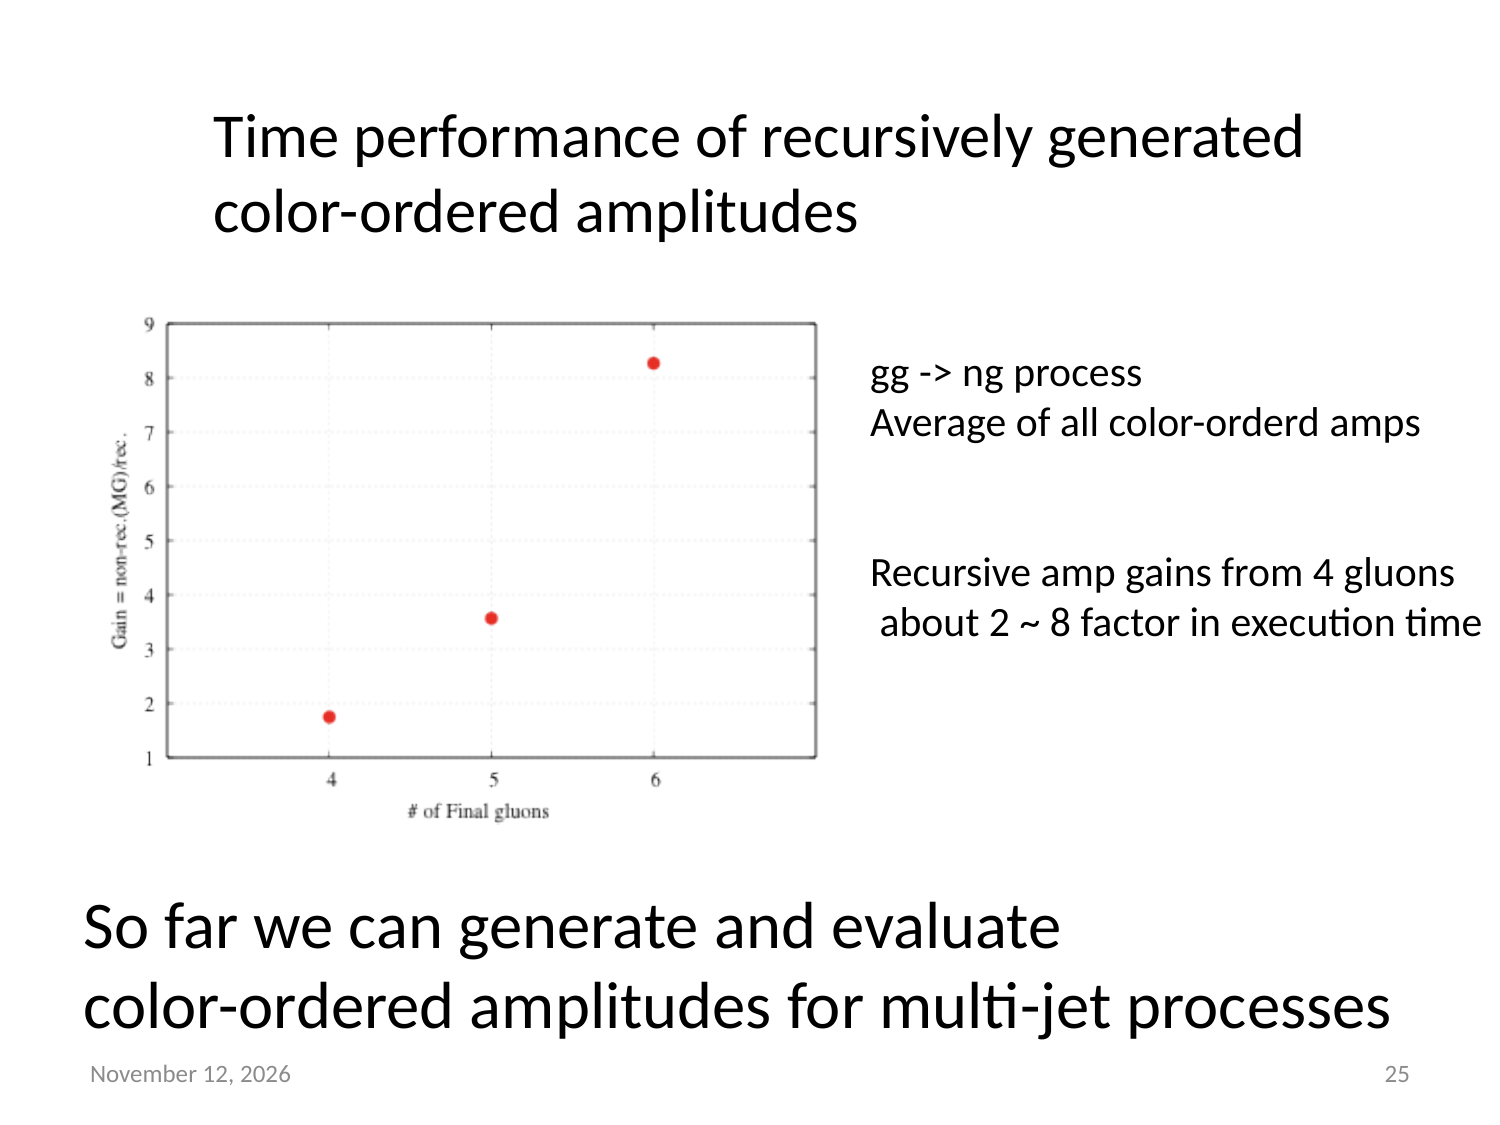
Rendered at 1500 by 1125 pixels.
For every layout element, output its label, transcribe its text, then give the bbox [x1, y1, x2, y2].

text_box gg -> ng process Average of all color-orderd amps Recursive amp gains from 4 gluons about 2 ~ 8 factor in execution time [857, 337, 1498, 653]
text_box So far we can generate and evaluate color-ordered amplitudes for multi-jet processes [68, 874, 1408, 1050]
picture [102, 299, 854, 826]
slide_number 25 [1074, 1042, 1425, 1103]
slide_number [75, 1042, 425, 1103]
text_box Time performance of recursively generated color-ordered amplitudes [199, 87, 1336, 253]
